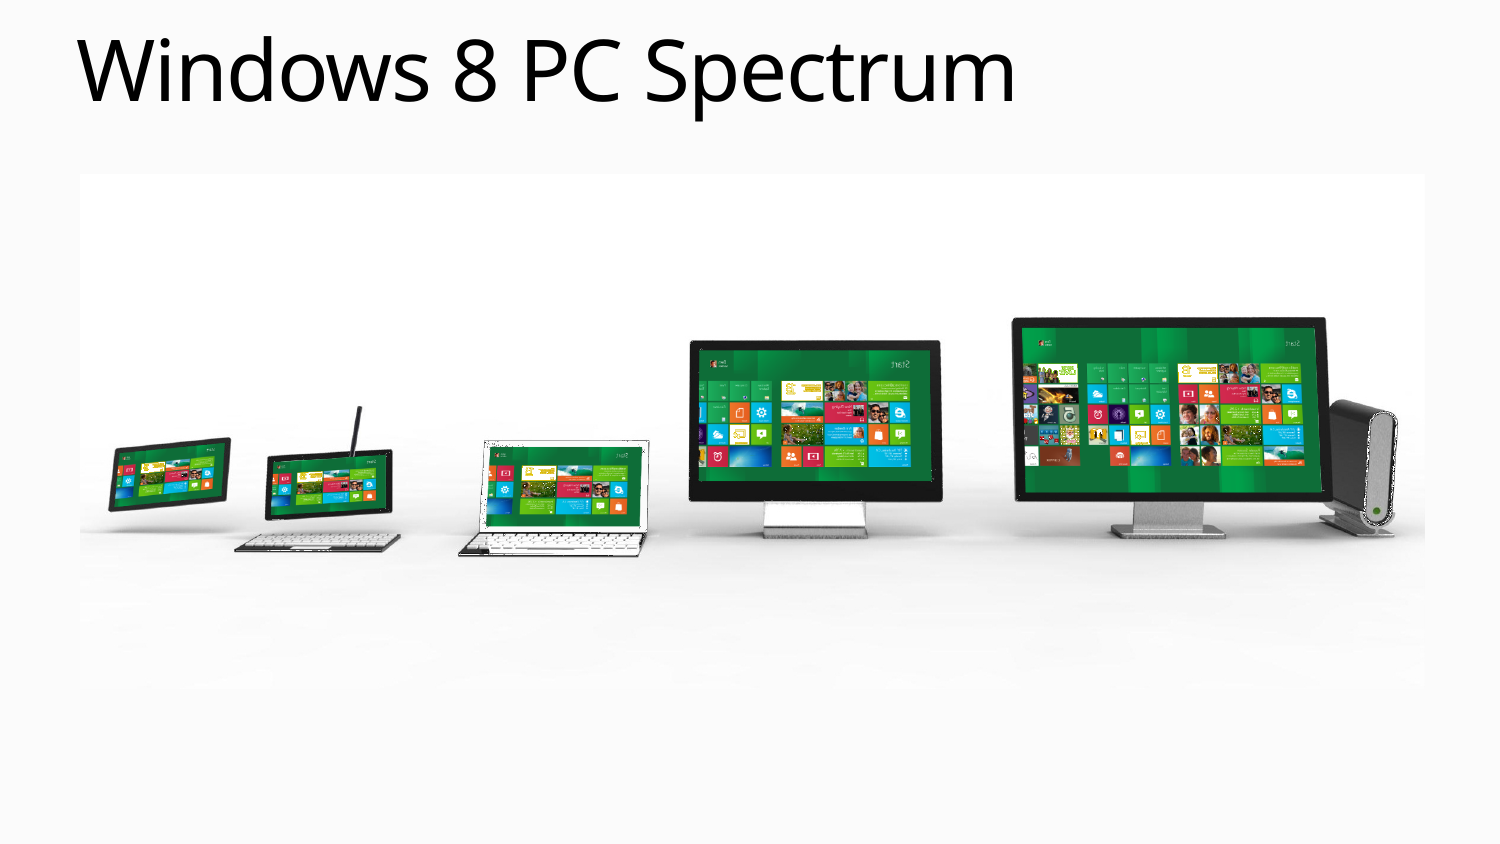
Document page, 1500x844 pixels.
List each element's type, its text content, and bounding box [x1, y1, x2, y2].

title Windows 8 PC Spectrum [76, 28, 1424, 122]
picture [79, 174, 1425, 690]
